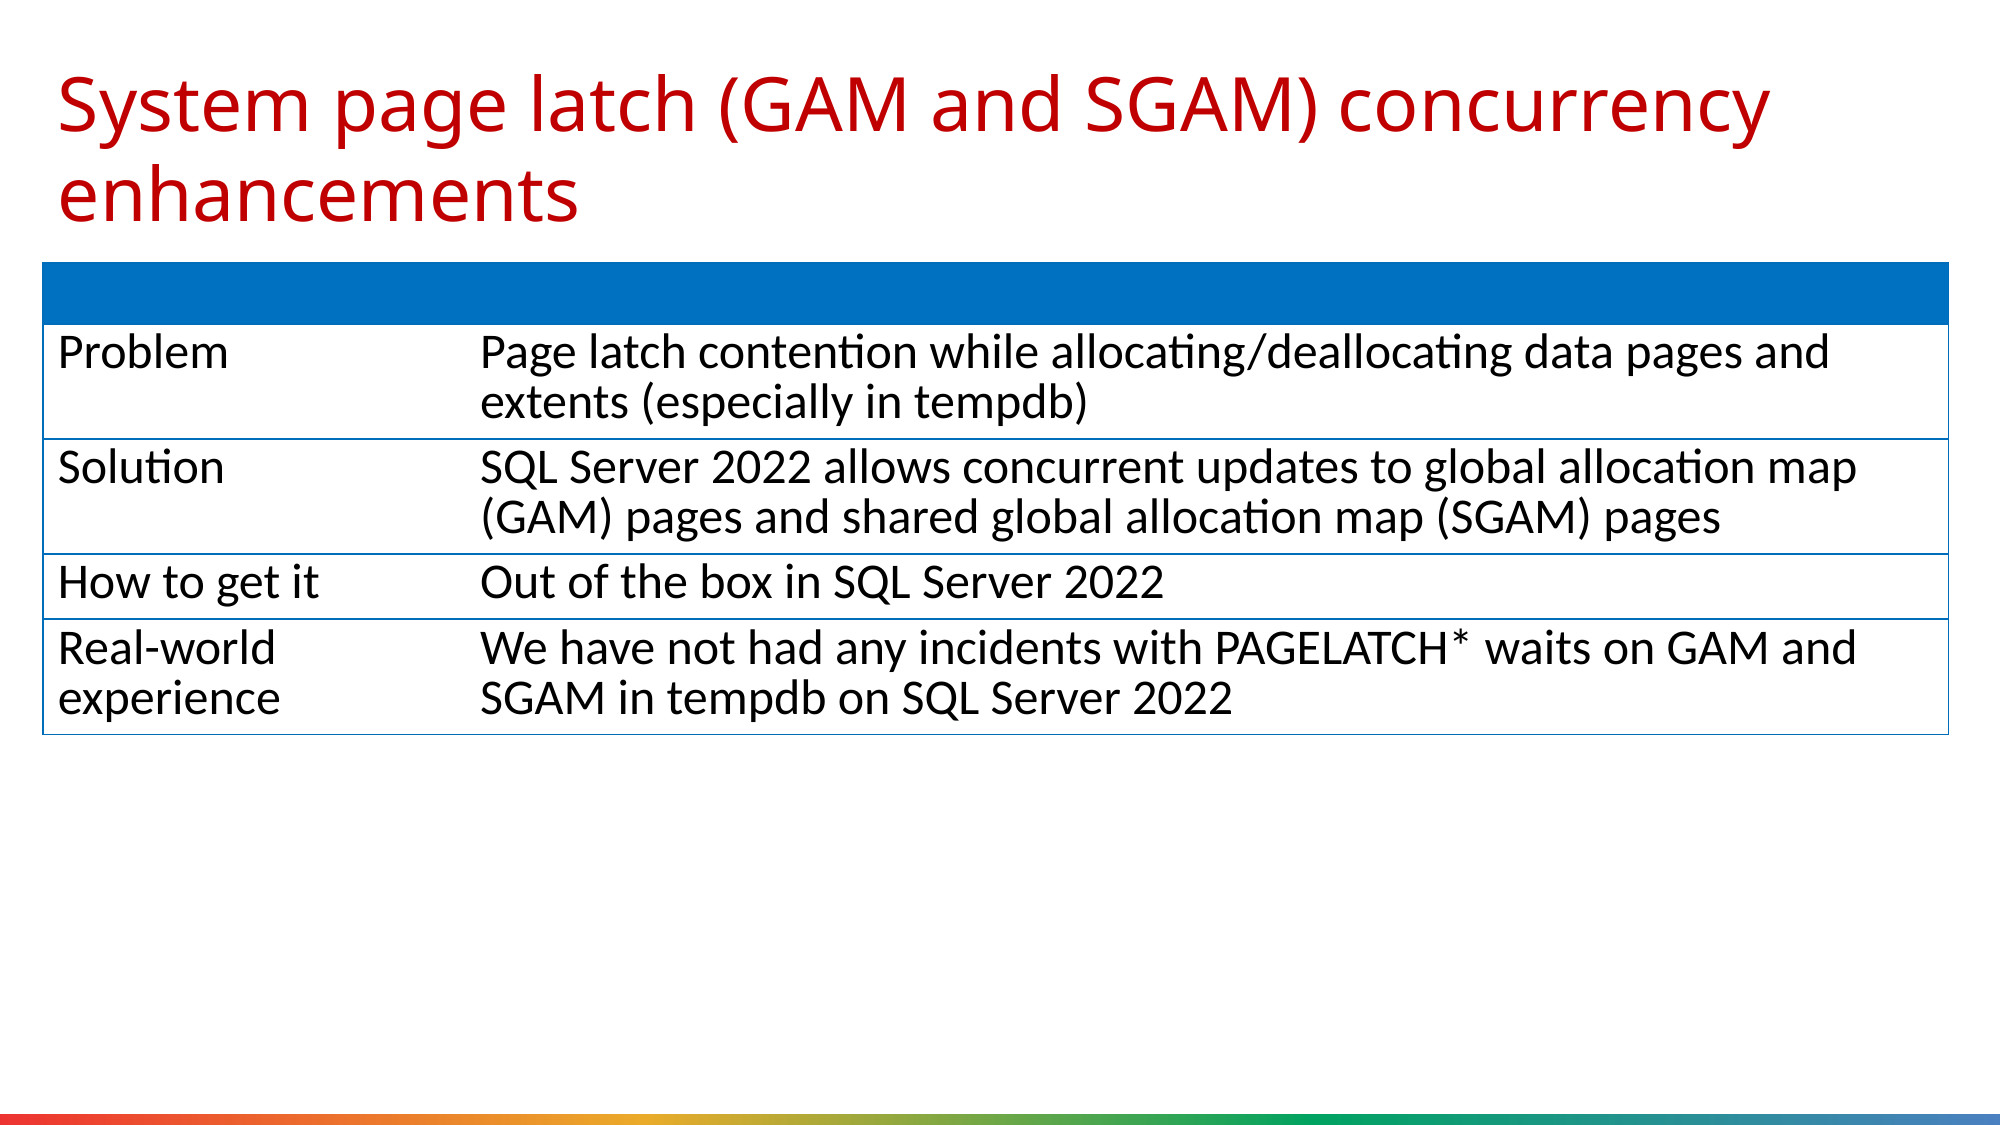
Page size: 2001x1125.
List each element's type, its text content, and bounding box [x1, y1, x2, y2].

table_cell We have not had any incidents with PAGELATCH* waits on GAM and SGAM in tempdb on SQL Server 2022 [465, 620, 1948, 734]
table_cell Out of the box in SQL Server 2022 [465, 555, 1948, 618]
table_cell SQL Server 2022 allows concurrent updates to global allocation map (GAM) pages and shared global allocation map (SGAM) pages [465, 440, 1948, 553]
title System page latch (GAM and SGAM) concurrency enhancements [42, 29, 1986, 263]
table_cell Real-world experience [44, 620, 465, 734]
table_header [465, 264, 1948, 323]
table_cell How to get it [44, 555, 465, 618]
table_cell Page latch contention while allocating/deallocating data pages and extents (especially in tempdb) [465, 325, 1948, 438]
picture [0, 1114, 2000, 1125]
table_cell Problem [44, 325, 465, 438]
table_header [44, 264, 465, 323]
table_cell Solution [44, 440, 465, 553]
